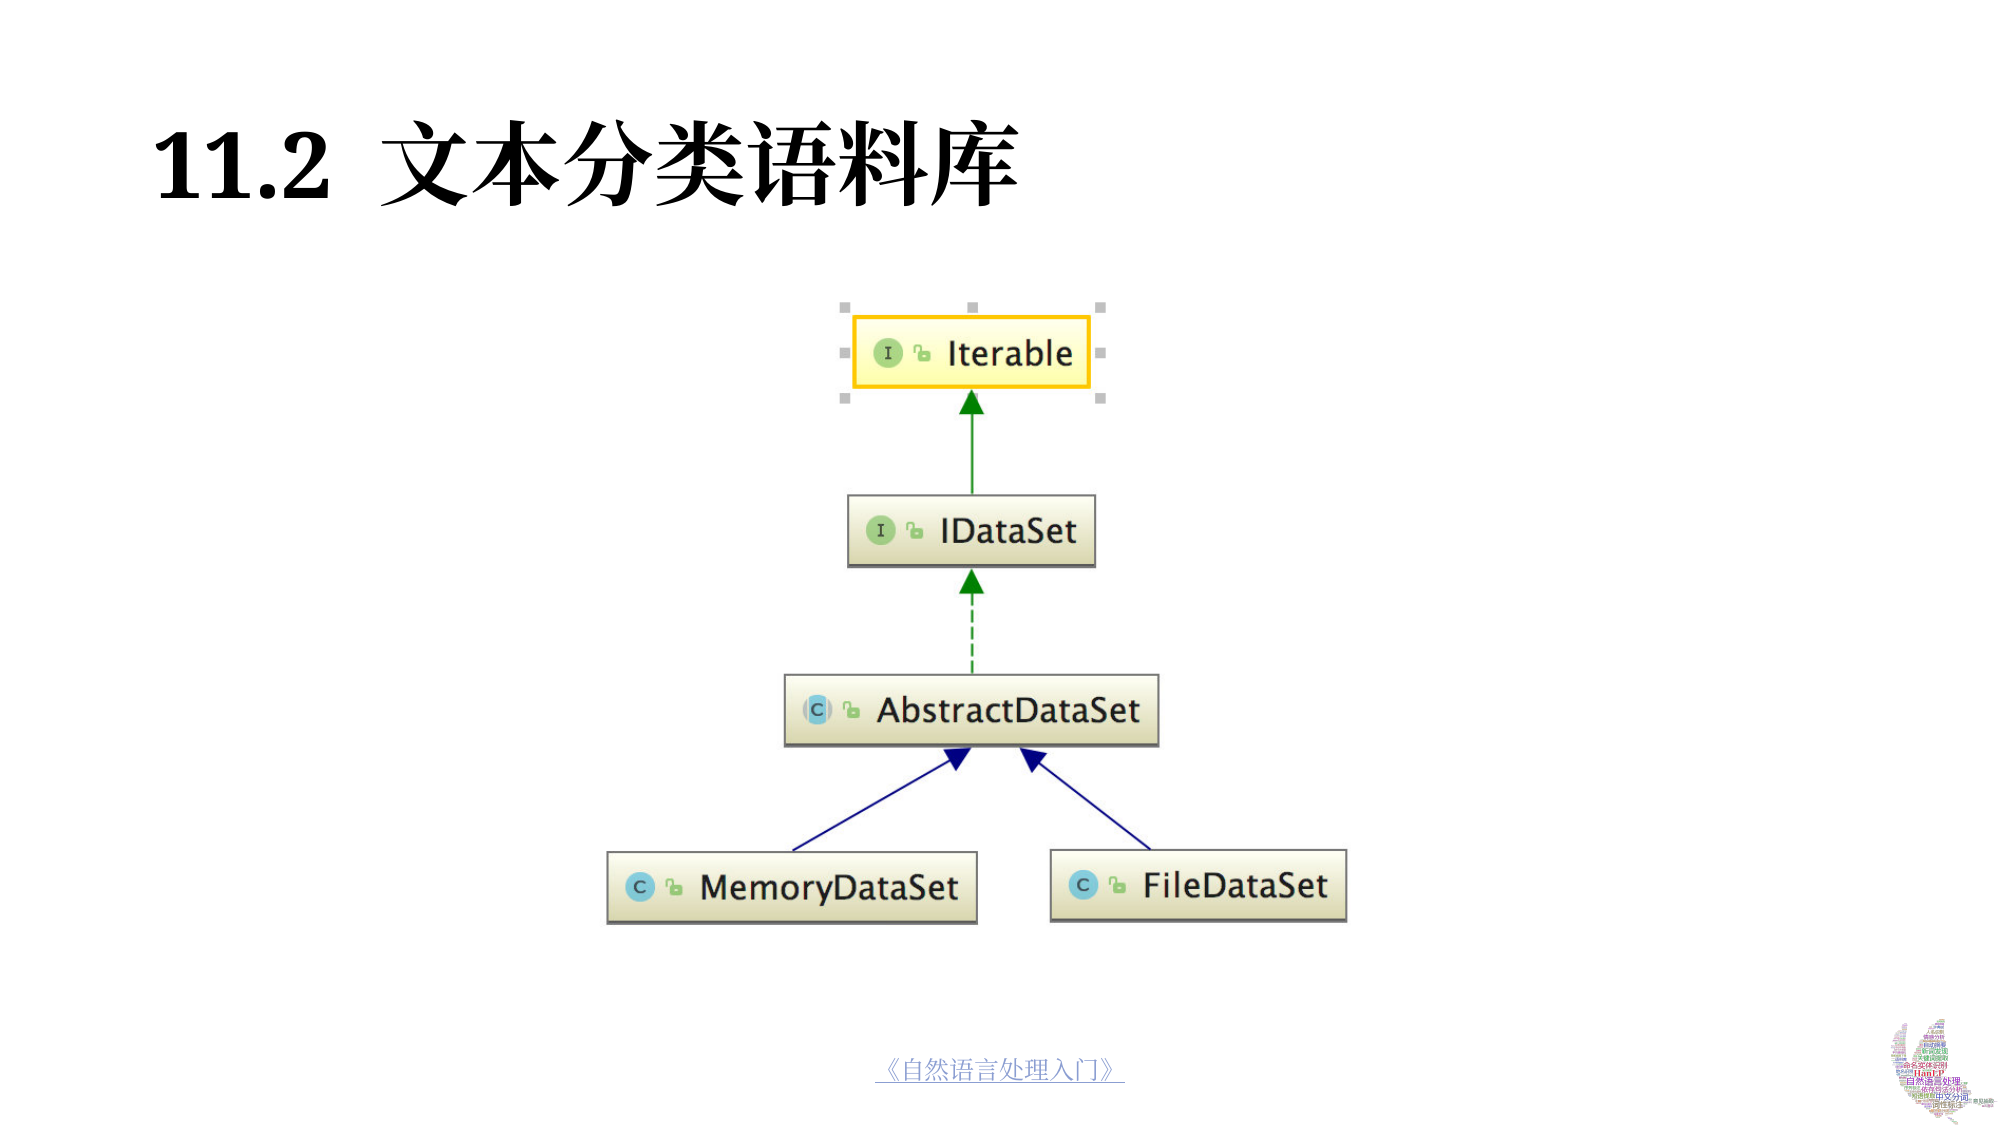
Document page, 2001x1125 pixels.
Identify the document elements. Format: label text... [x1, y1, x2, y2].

footer 《自然语言处理入门》 [662, 1042, 1338, 1103]
title 11.2 文本分类语料库 [137, 59, 1863, 278]
picture [1888, 1016, 2000, 1125]
picture [540, 277, 1416, 965]
